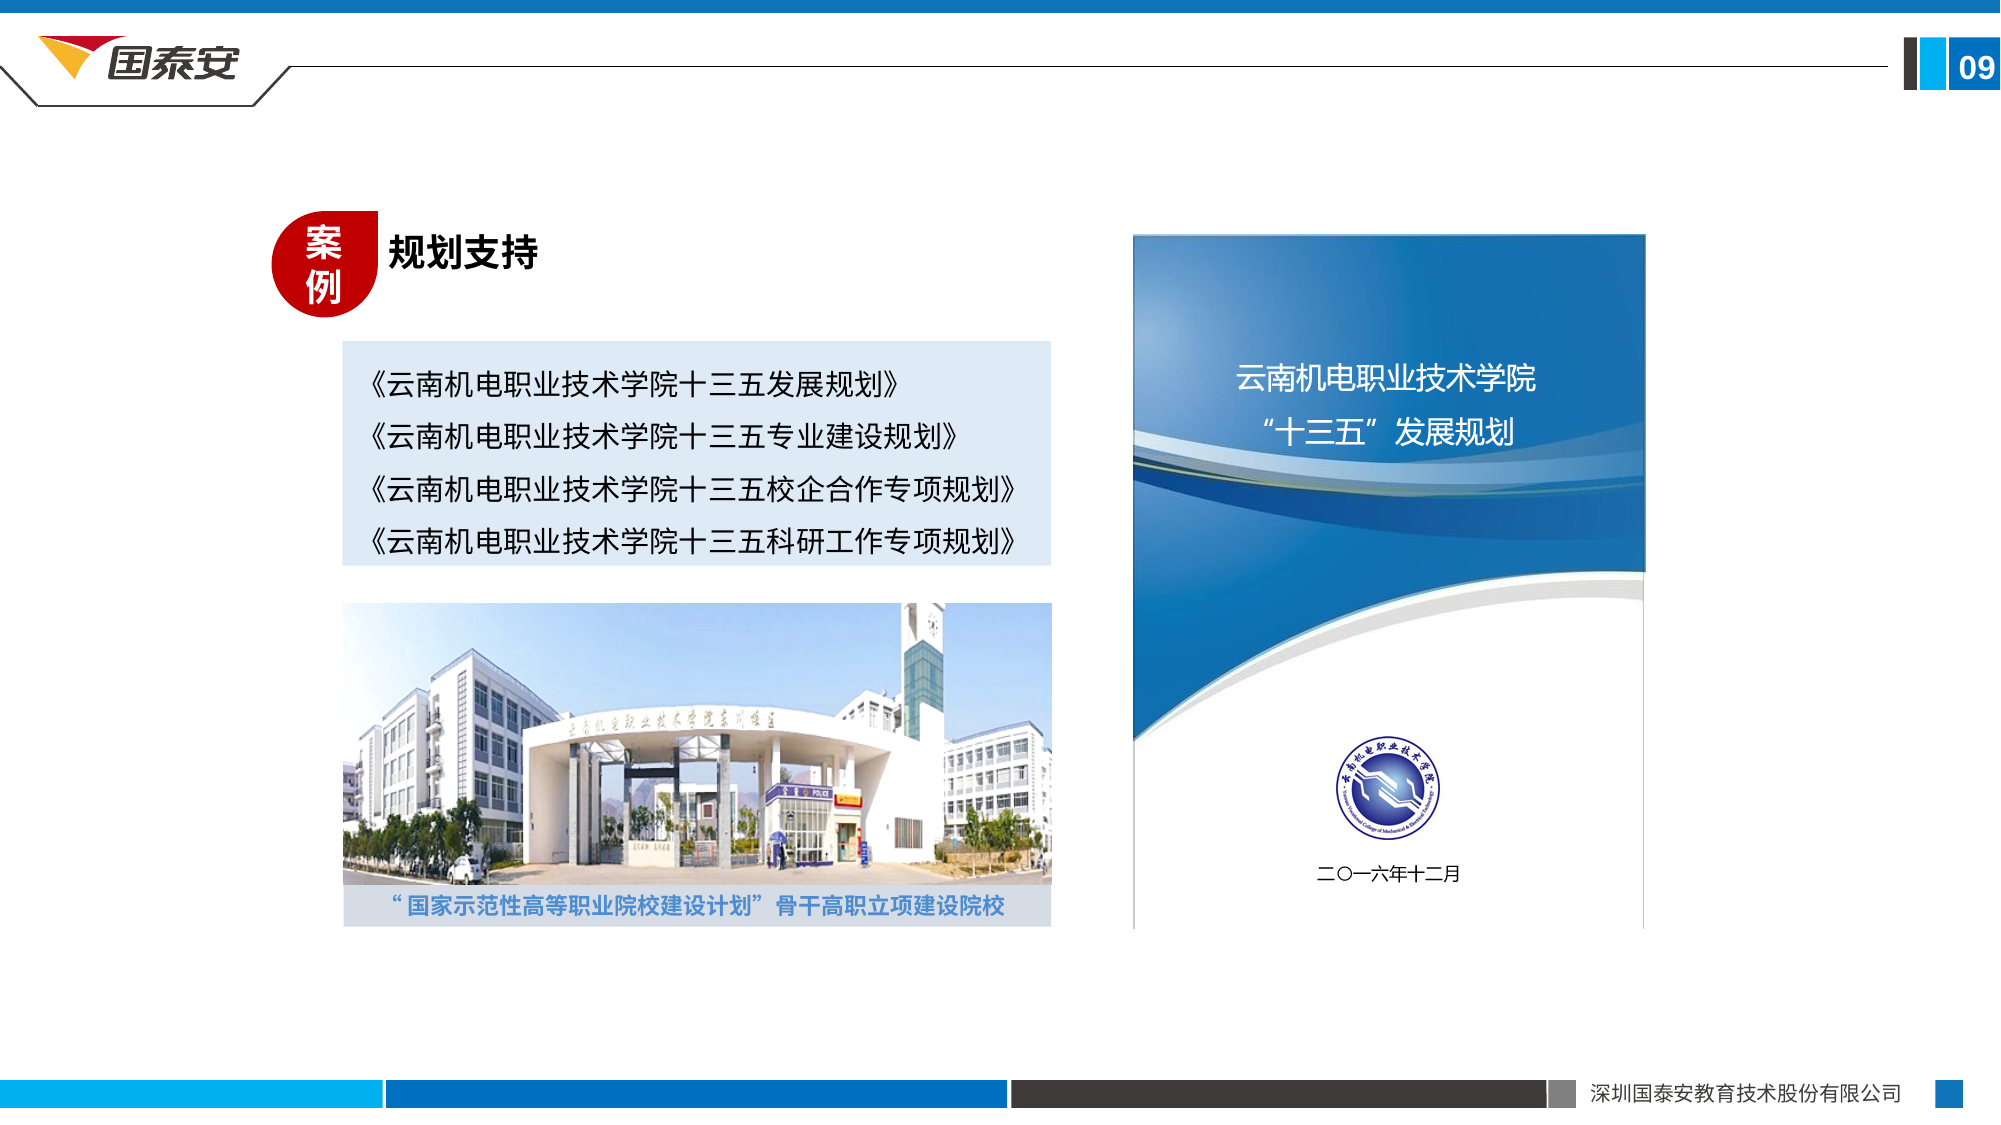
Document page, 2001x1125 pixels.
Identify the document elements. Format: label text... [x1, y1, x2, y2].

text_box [271, 211, 1646, 929]
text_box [0, 66, 290, 106]
text_box 09 [1944, 38, 2000, 94]
